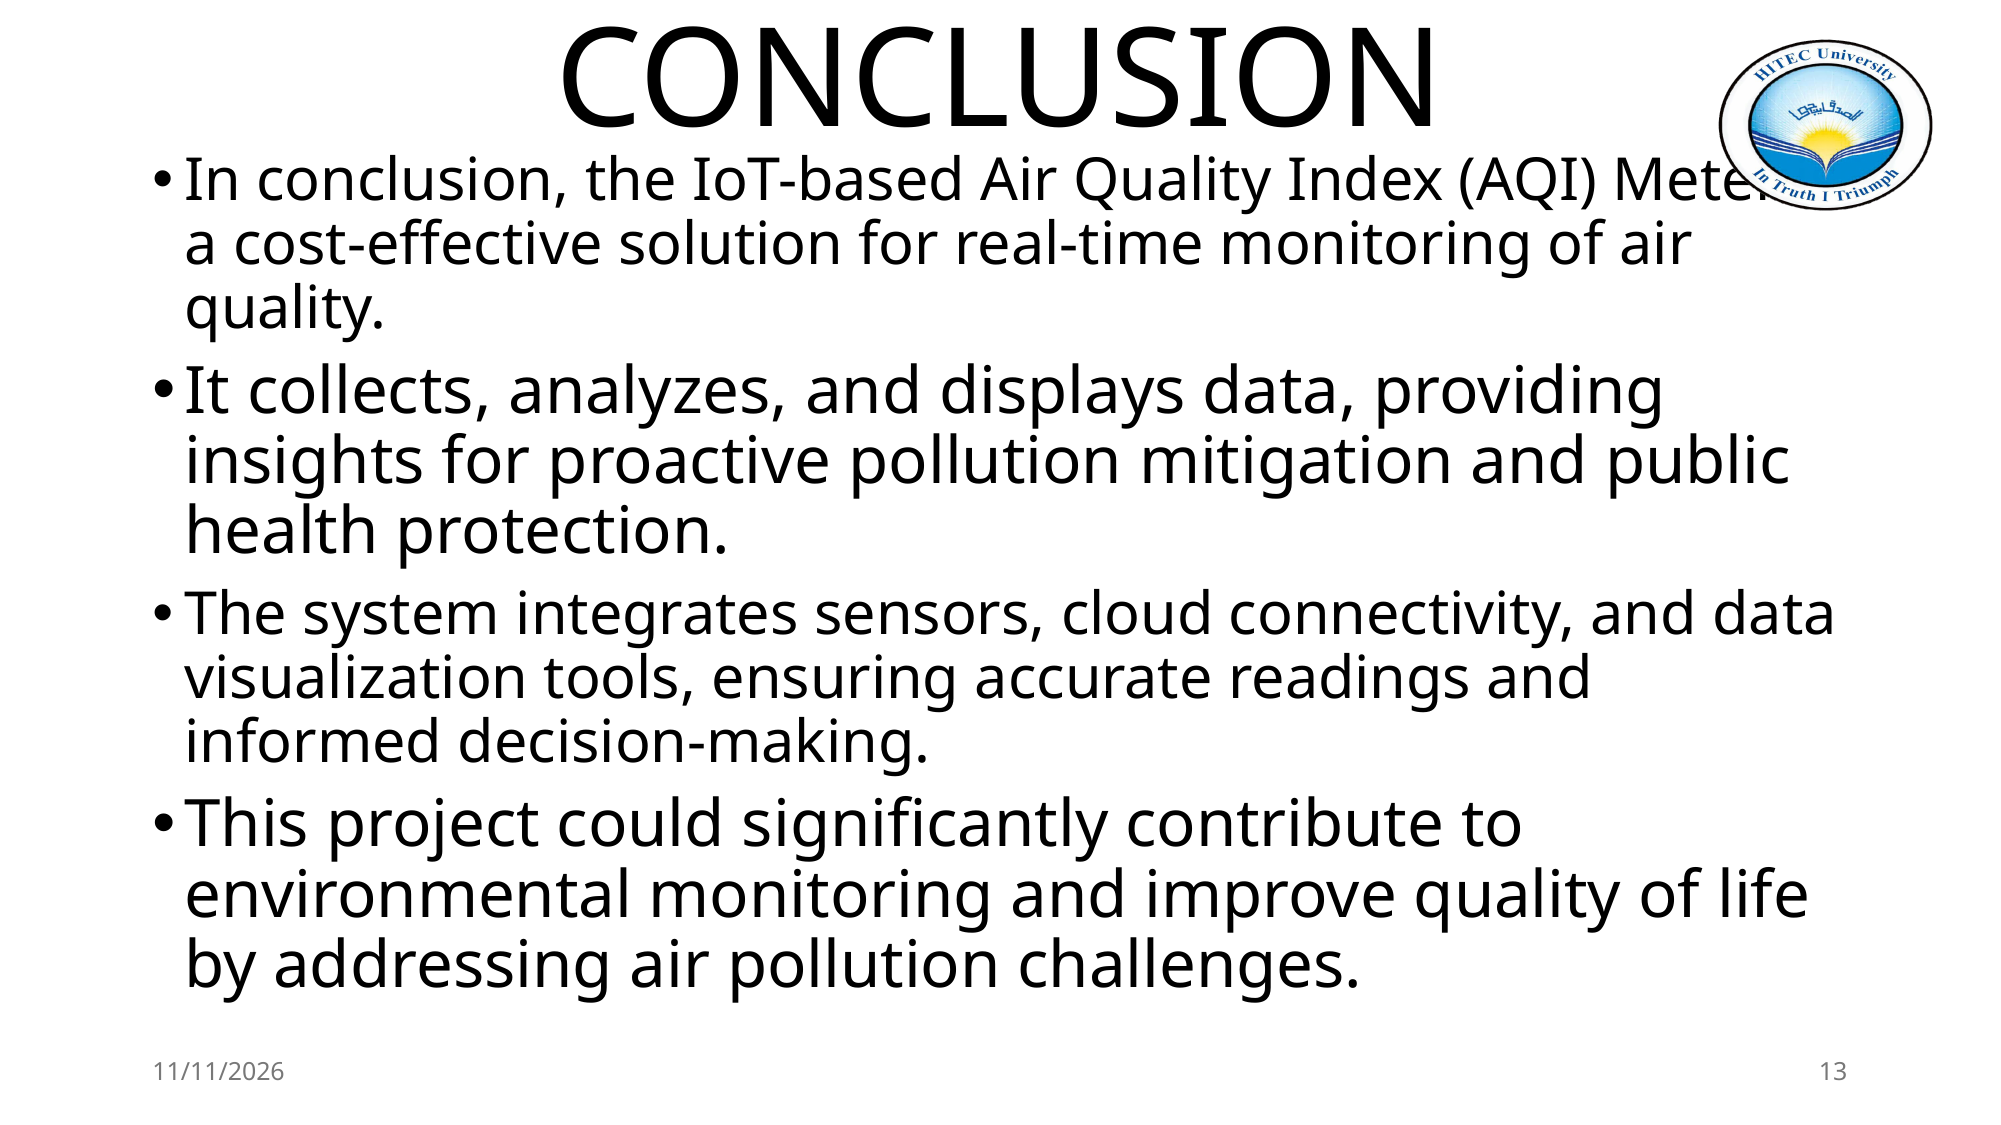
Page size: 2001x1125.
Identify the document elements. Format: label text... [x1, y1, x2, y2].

slide_number 02-Sep-24 [137, 1042, 588, 1103]
title CONCLUSION [137, 22, 1863, 142]
picture [1717, 38, 1934, 212]
list In conclusion, the IoT-based Air Quality Index (AQI) Meter is a cost-effective solution for real-time monitoring of air quality. It collects, analyzes, and displays data, providing insights for proactive pollution mitigation and public health protection. The system integrates sensors, cloud connectivity, and data visualization tools, ensuring accurate readings and informed decision-making. This project could significantly contribute to environmental monitoring and improve quality of life by addressing air pollution challenges. [137, 142, 1863, 1014]
slide_number 13 [1412, 1042, 1863, 1103]
